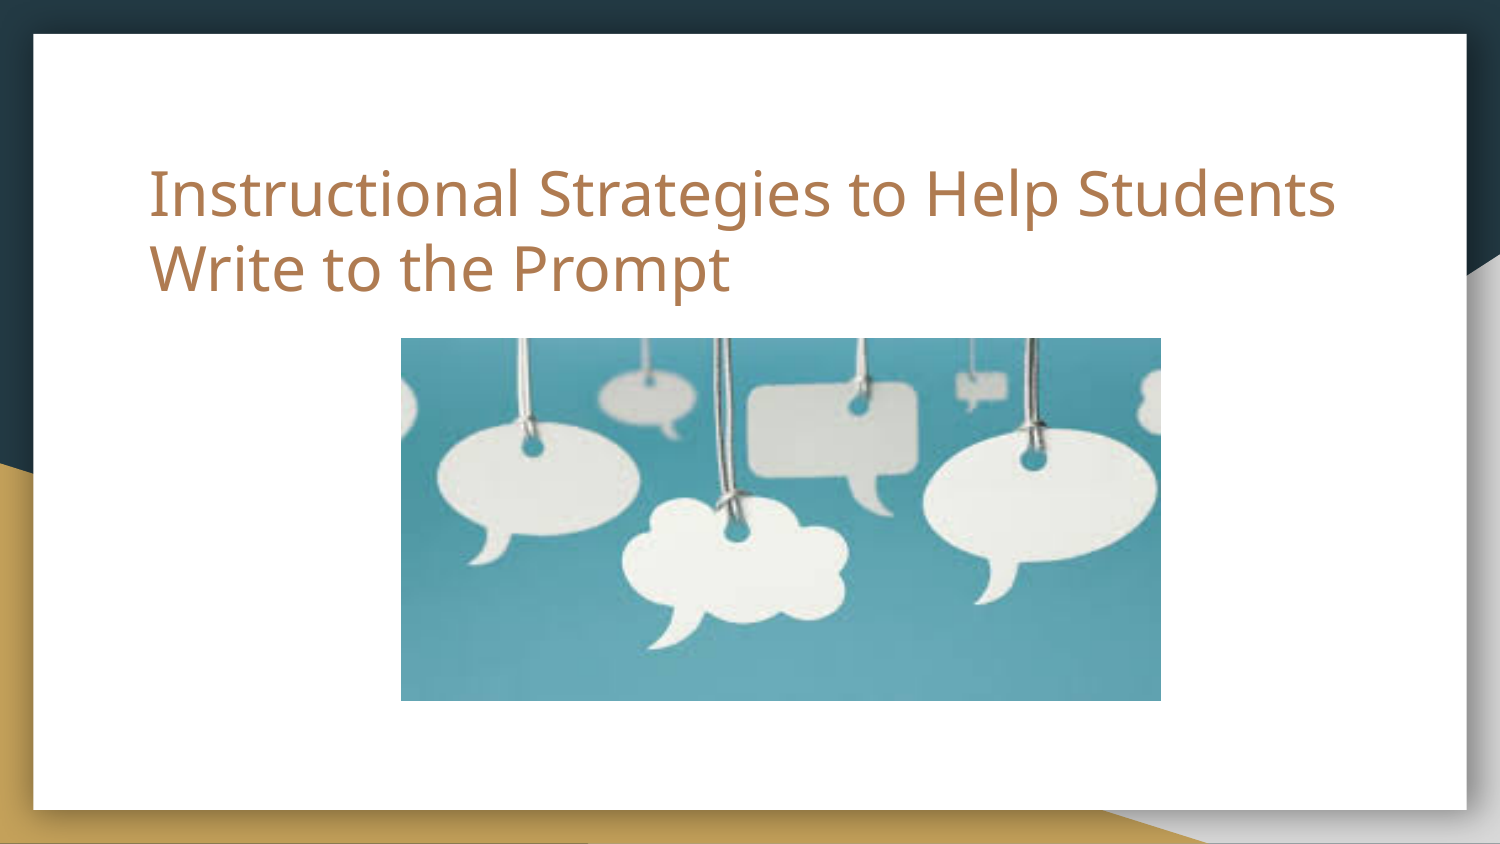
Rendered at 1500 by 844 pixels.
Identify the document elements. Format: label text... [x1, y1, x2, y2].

title Instructional Strategies to Help Students Write to the Prompt [134, 138, 1366, 296]
picture [401, 338, 1161, 701]
